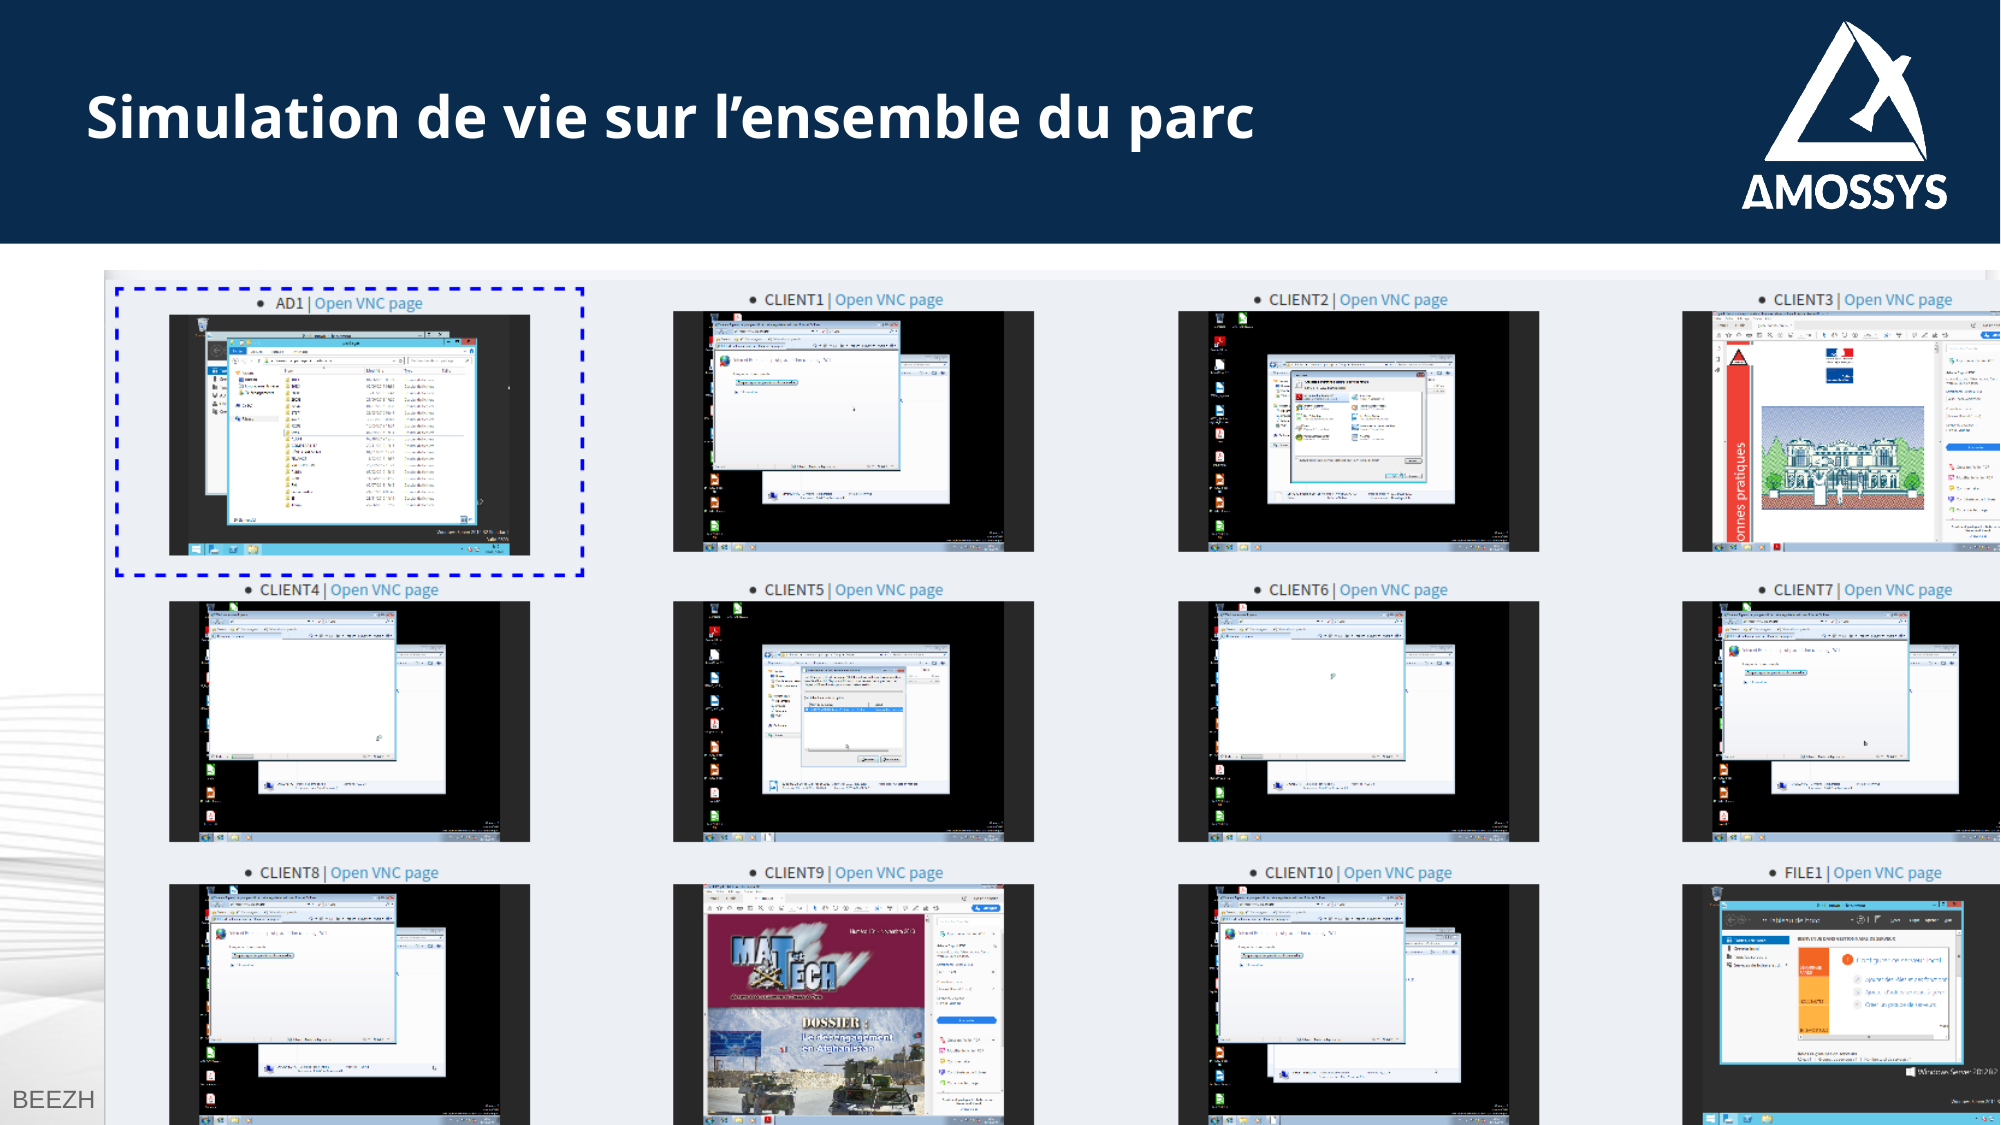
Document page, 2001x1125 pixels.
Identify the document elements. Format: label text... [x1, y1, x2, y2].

picture [1695, 0, 1993, 219]
picture [0, 270, 2000, 1125]
title Simulation de vie sur l’ensemble du parc [71, 81, 1528, 200]
